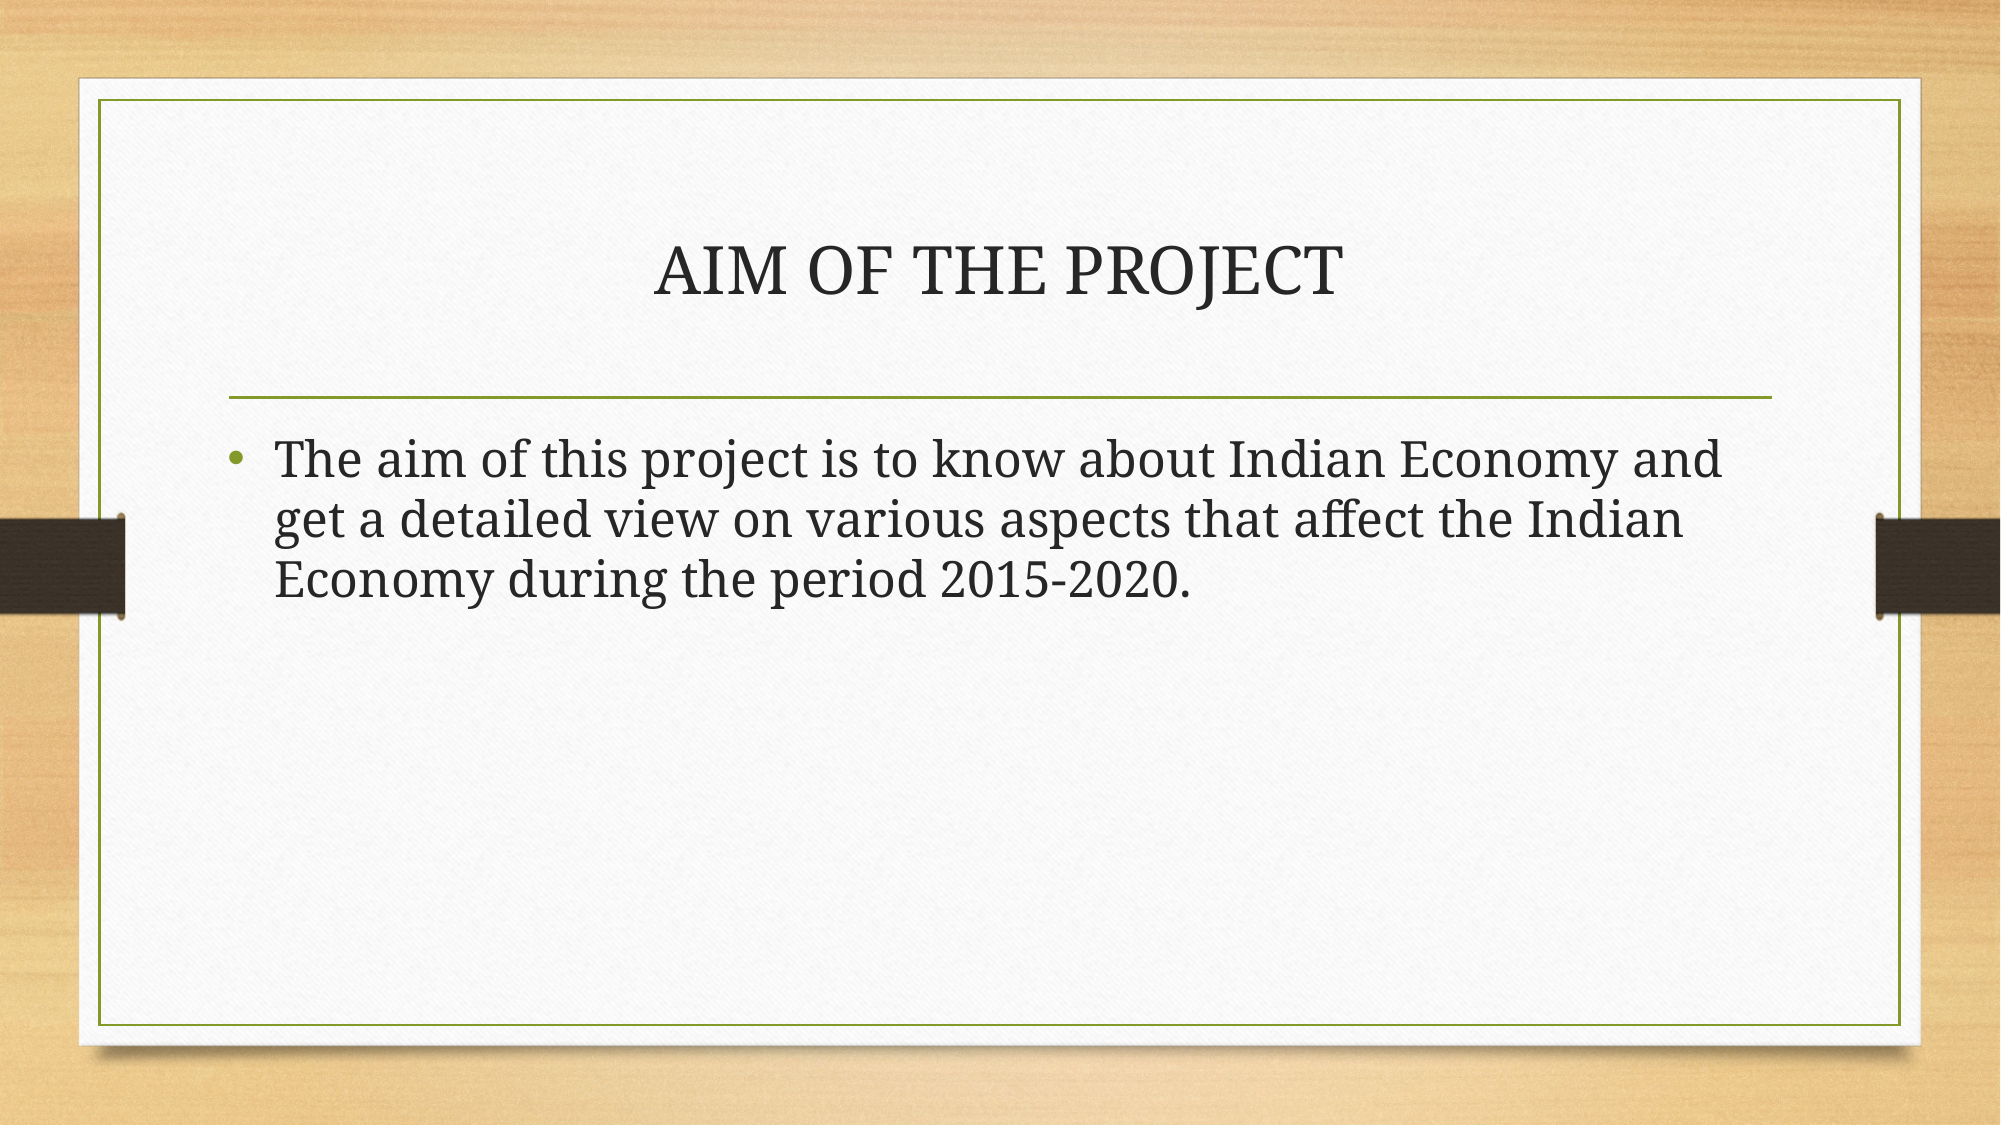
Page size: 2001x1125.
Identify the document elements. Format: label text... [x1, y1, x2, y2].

title AIM OF THE PROJECT [212, 161, 1788, 375]
list The aim of this project is to know about Indian Economy and get a detailed view on various aspects that affect the Indian Economy during the period 2015-2020. [212, 419, 1788, 964]
picture [0, 0, 2001, 1125]
